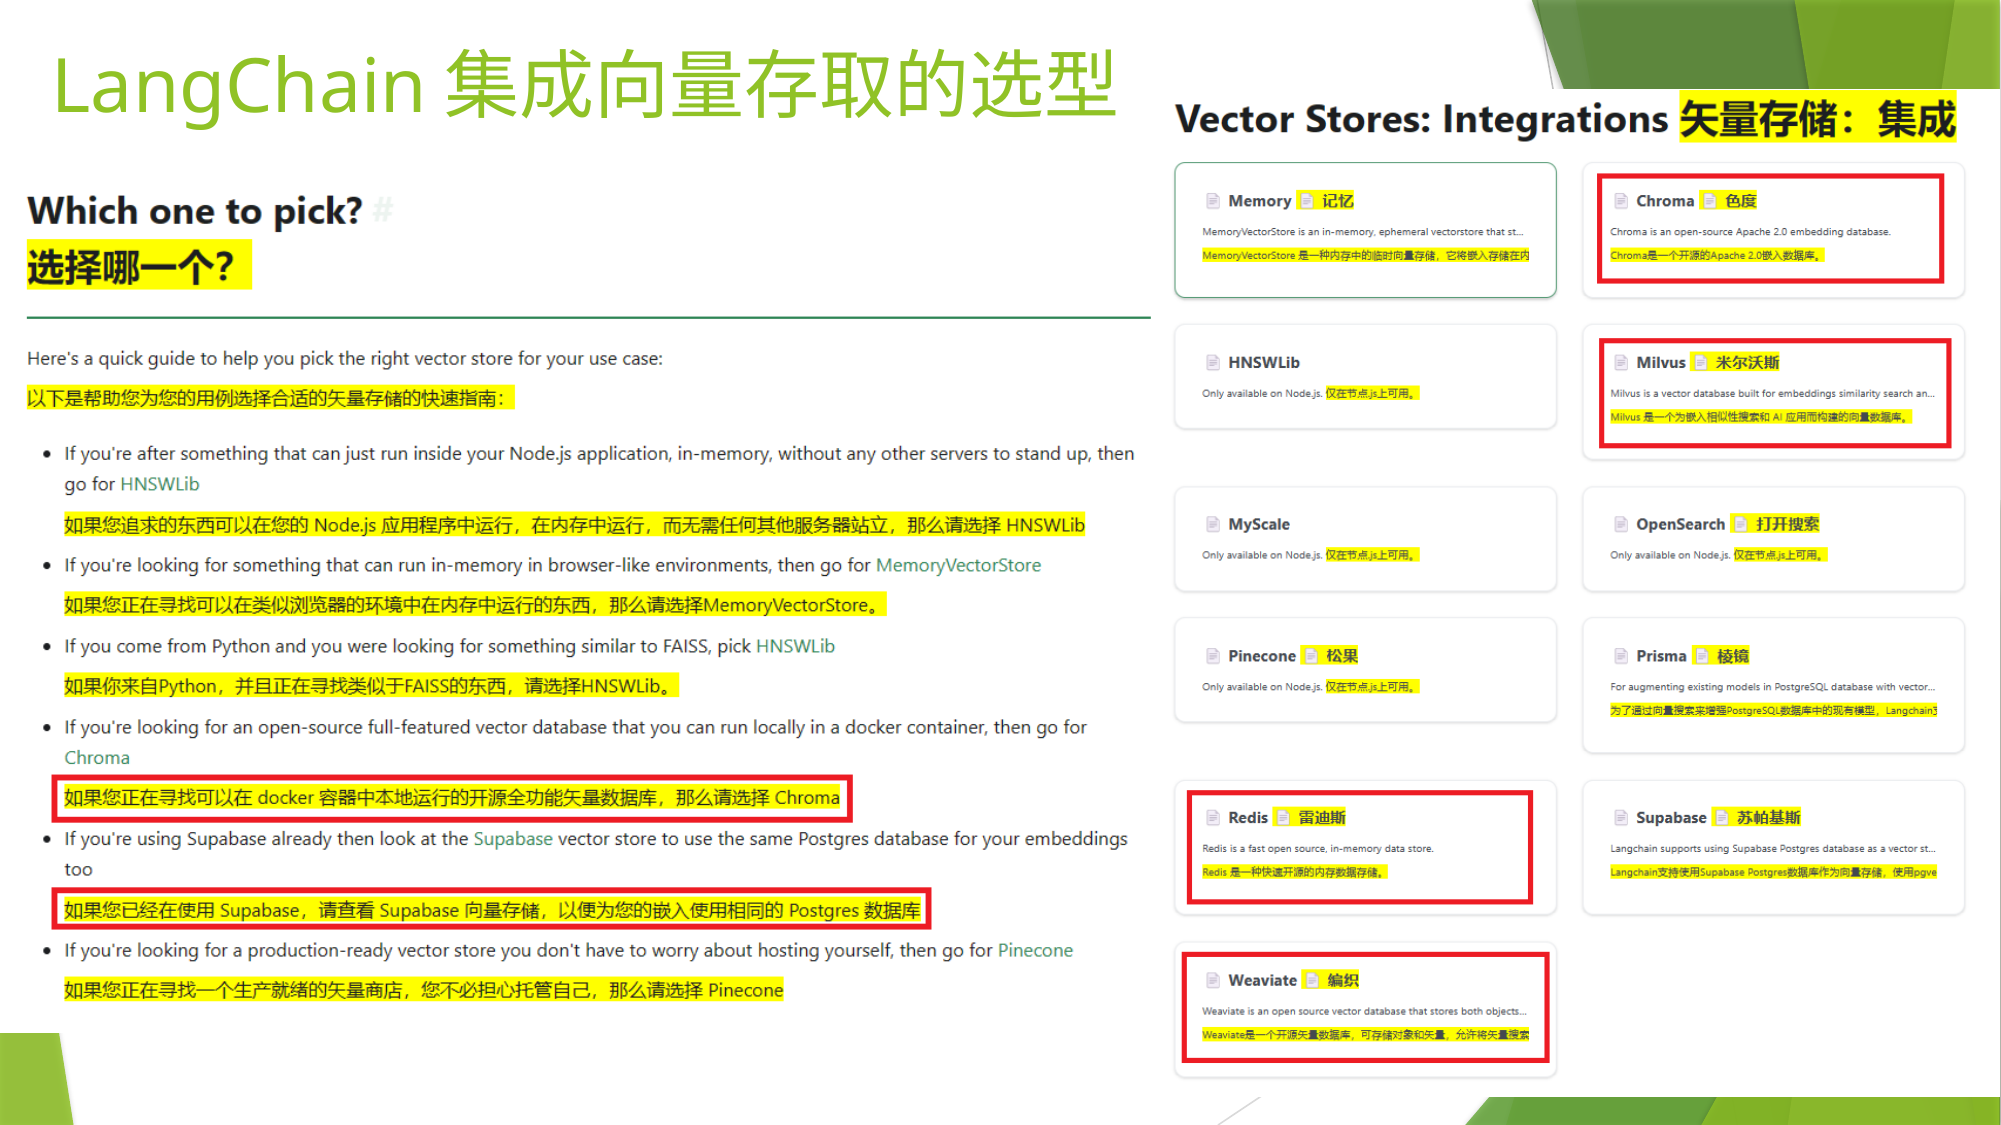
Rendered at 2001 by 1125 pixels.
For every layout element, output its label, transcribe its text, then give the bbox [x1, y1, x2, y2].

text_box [1156, 88, 2000, 1097]
title LangChain集成向量存取的选型 [36, 29, 1448, 156]
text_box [0, 163, 1152, 1033]
